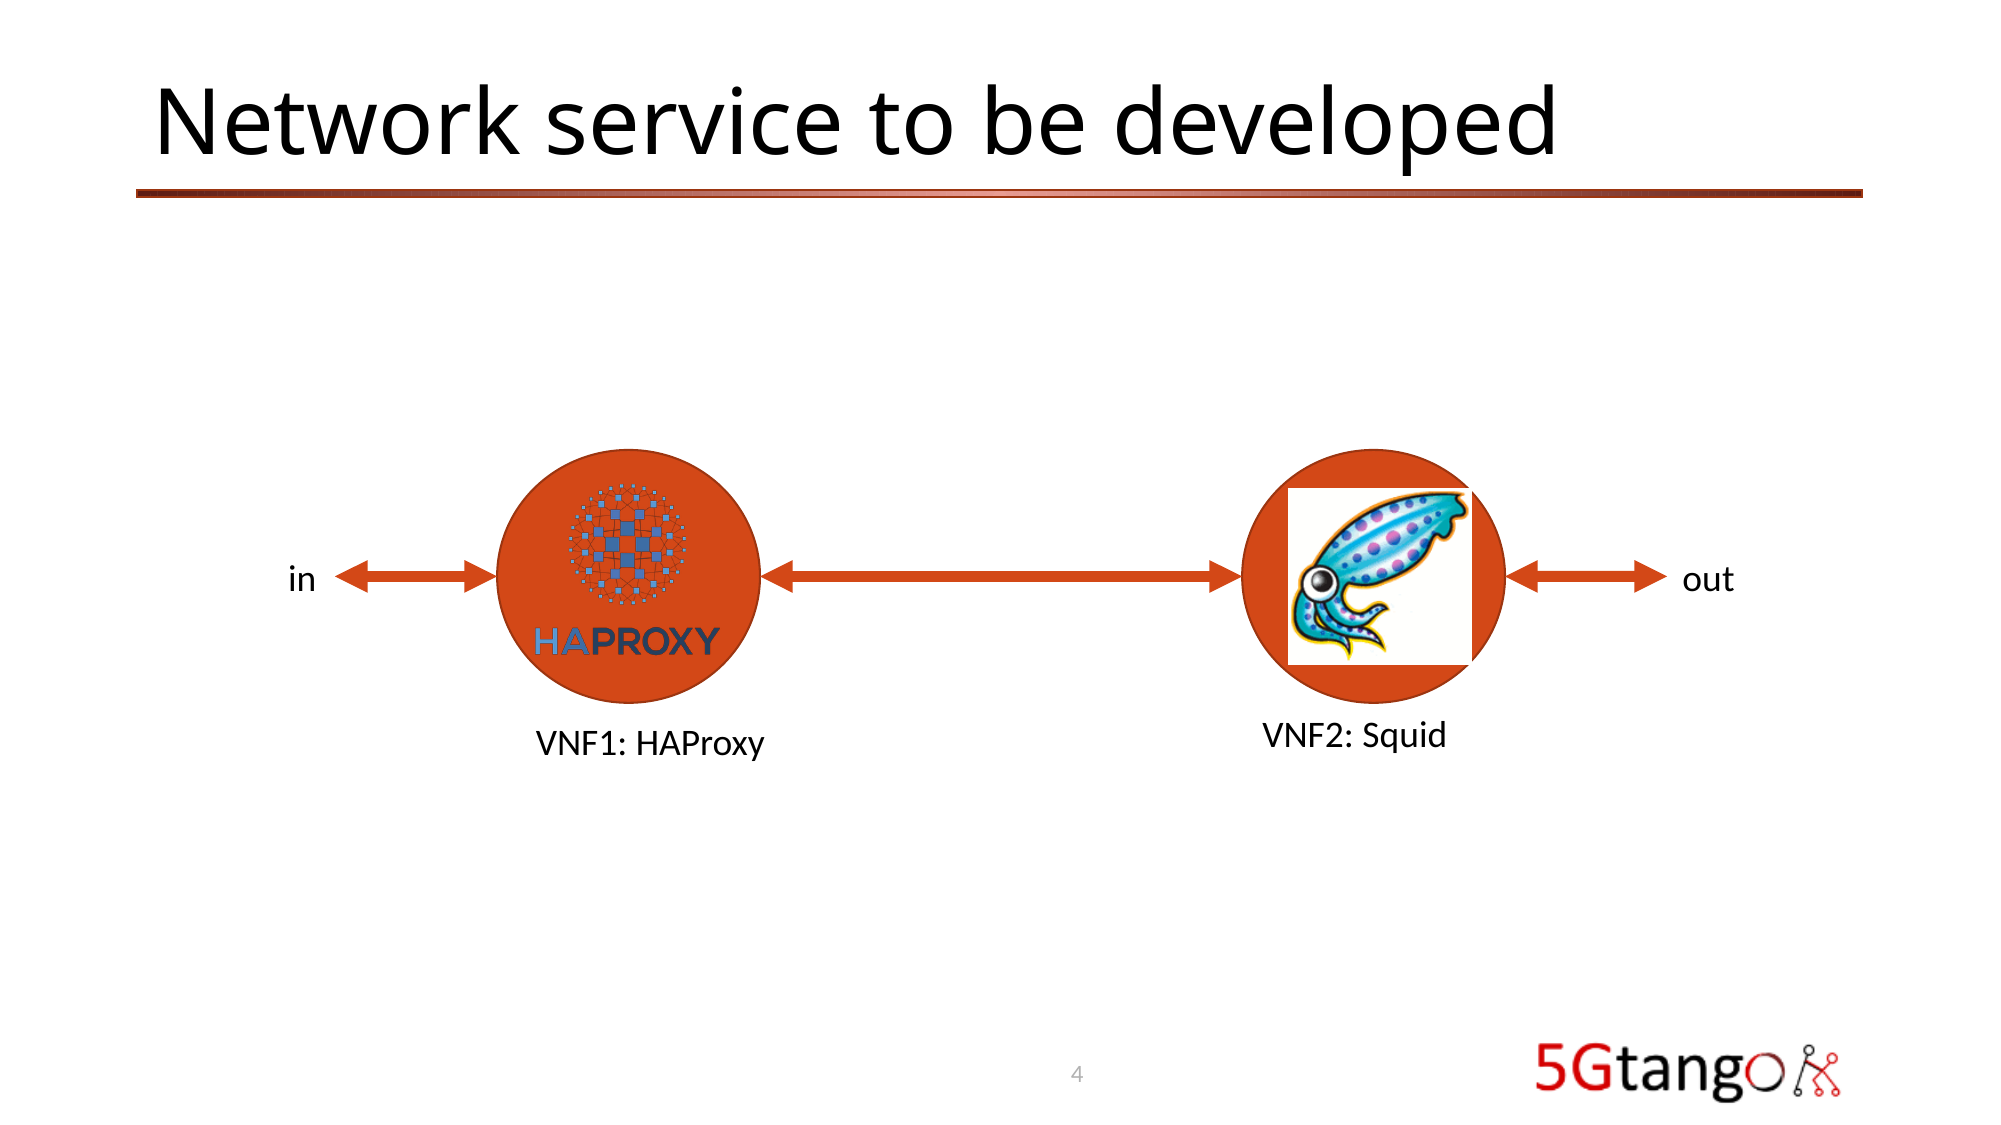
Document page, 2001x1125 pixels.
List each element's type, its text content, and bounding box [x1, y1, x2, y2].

picture [1288, 488, 1472, 665]
title Network service to be developed [137, 59, 1863, 190]
text_box out [1667, 546, 1750, 606]
text_box [1472, 491, 1507, 662]
picture [495, 440, 758, 711]
picture [1512, 1031, 1863, 1114]
text_box VNF2: Squid [1247, 702, 1463, 763]
text_box in [273, 546, 332, 606]
slide_number 4 [901, 1042, 1099, 1103]
text_box VNF1: HAProxy [521, 710, 781, 771]
text_box [1241, 448, 1470, 702]
